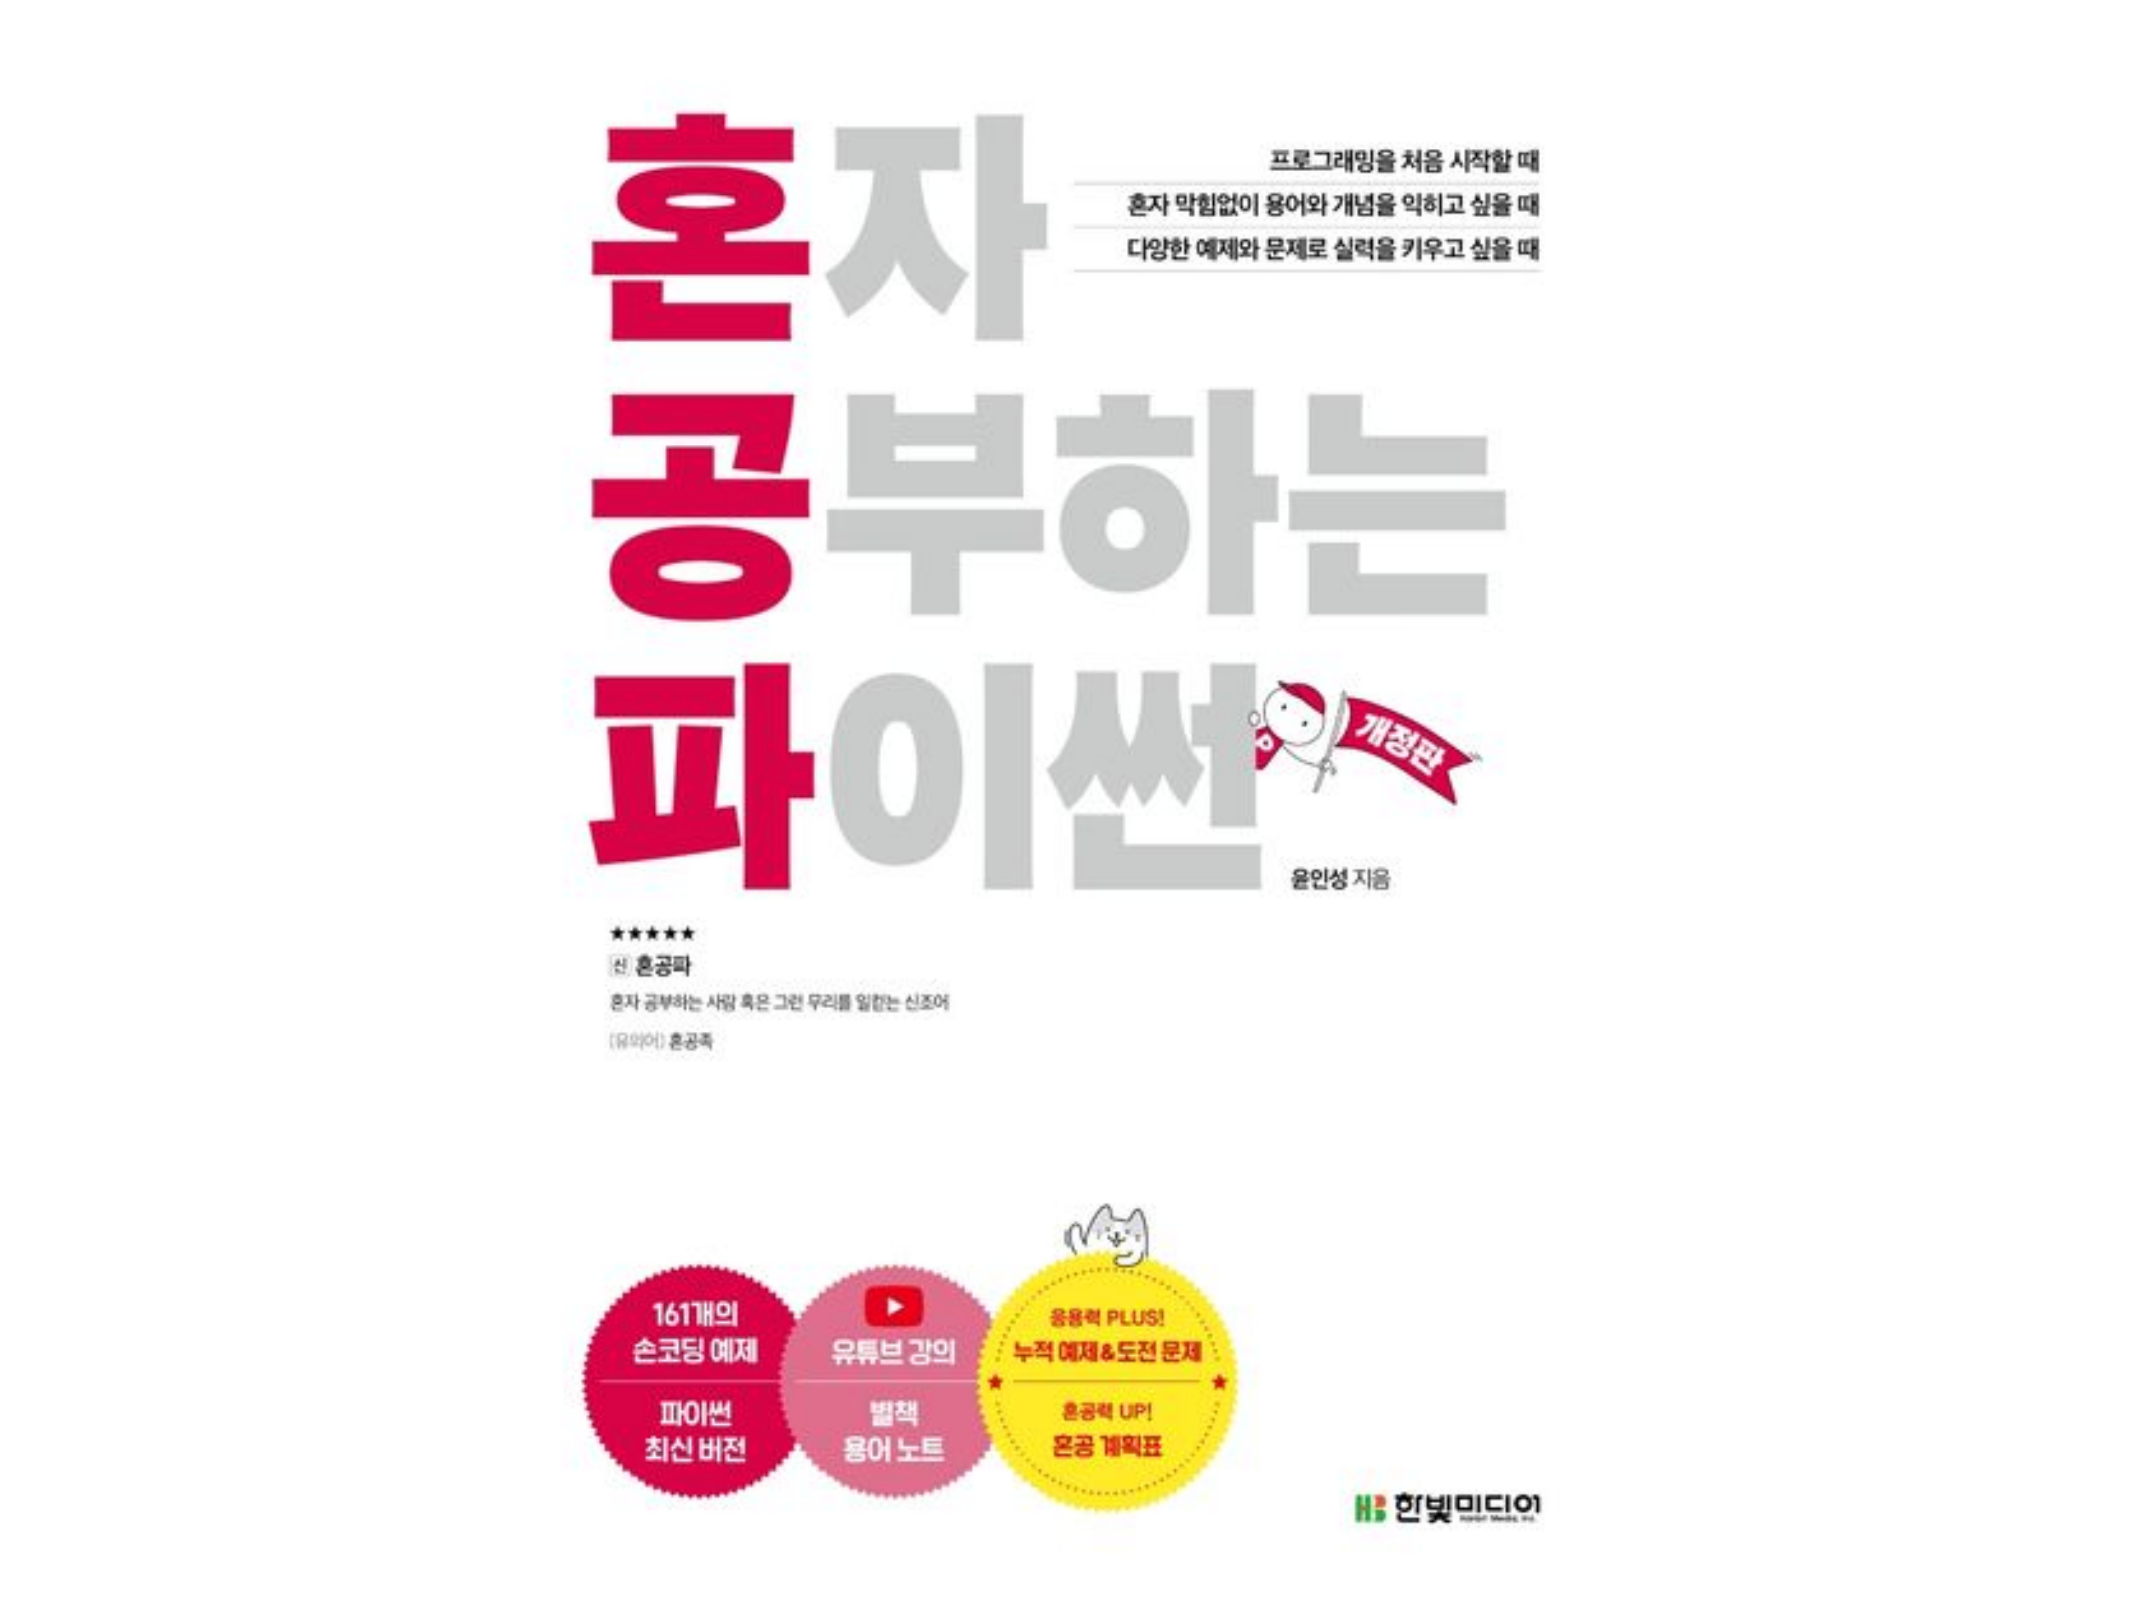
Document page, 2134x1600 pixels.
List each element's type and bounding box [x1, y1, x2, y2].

picture [482, 0, 1652, 1600]
